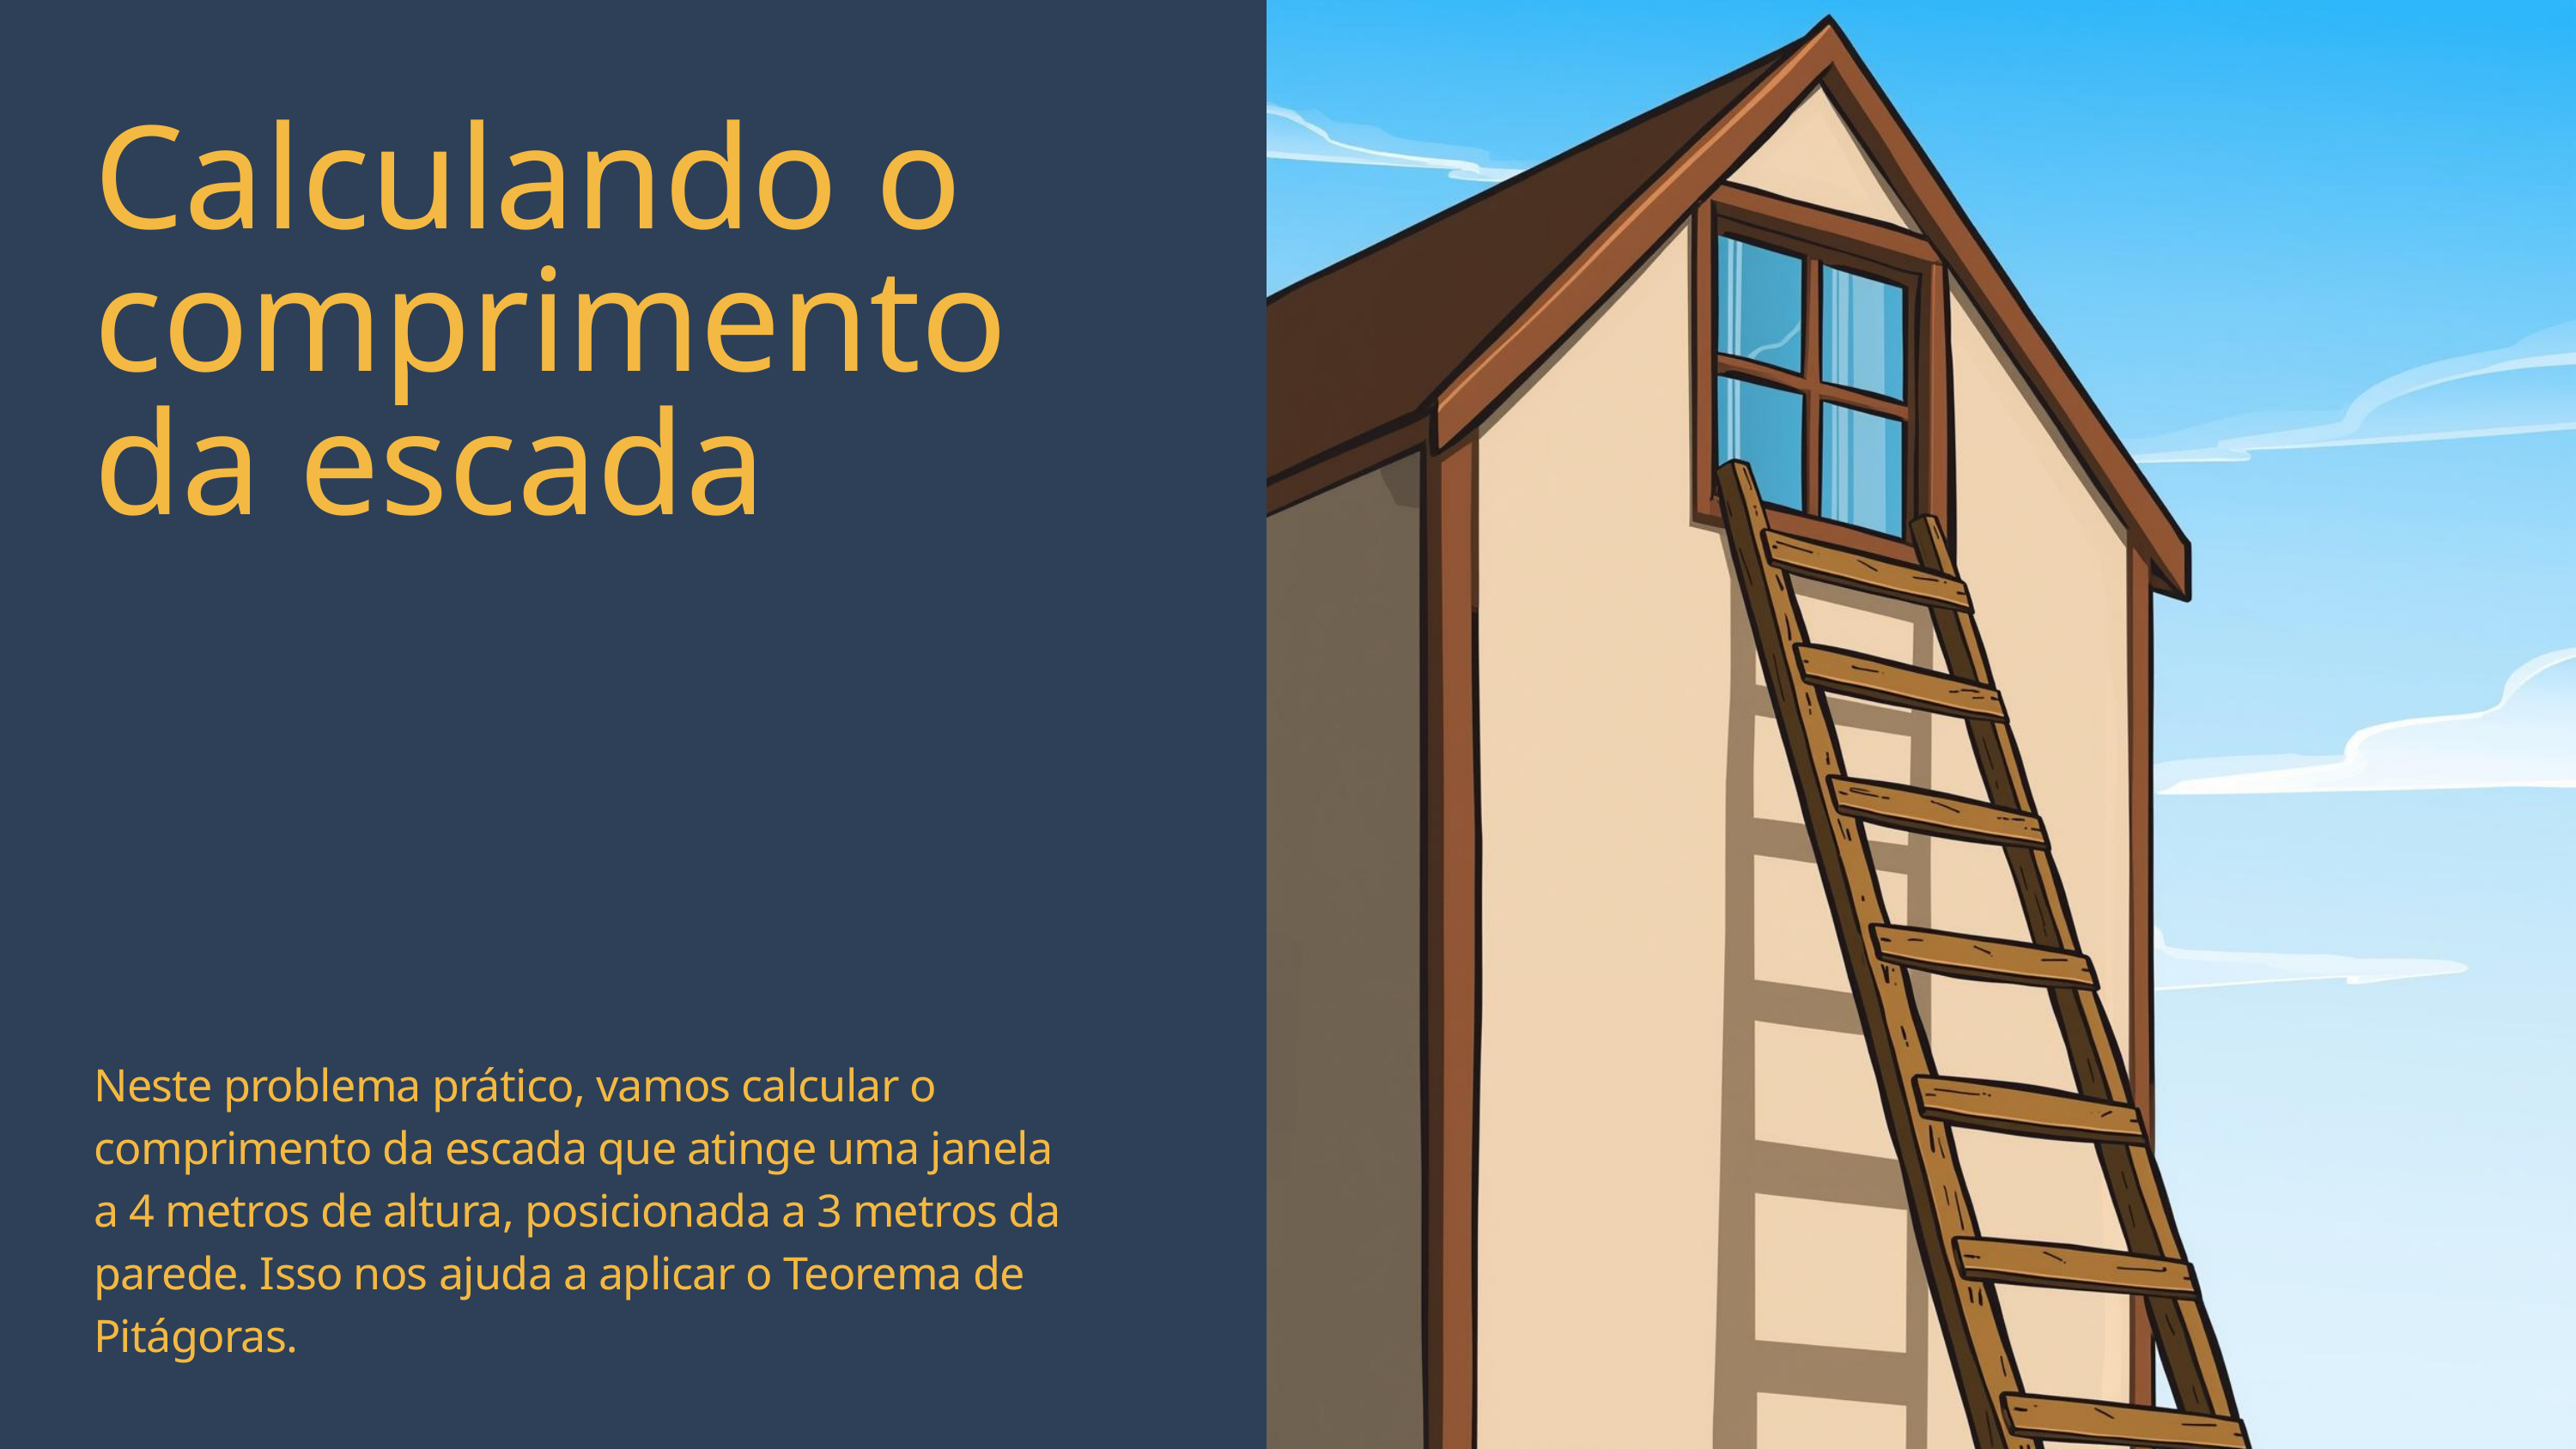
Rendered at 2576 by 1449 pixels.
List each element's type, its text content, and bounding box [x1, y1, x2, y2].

text_box Neste problema prático, vamos calcular o comprimento da escada que atinge uma janela a 4 metros de altura, posicionada a 3 metros da parede. Isso nos ajuda a aplicar o Teorema de Pitágoras. [94, 1048, 1064, 1361]
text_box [1266, 0, 2576, 1449]
text_box Calculando o comprimento da escada [94, 113, 1064, 543]
